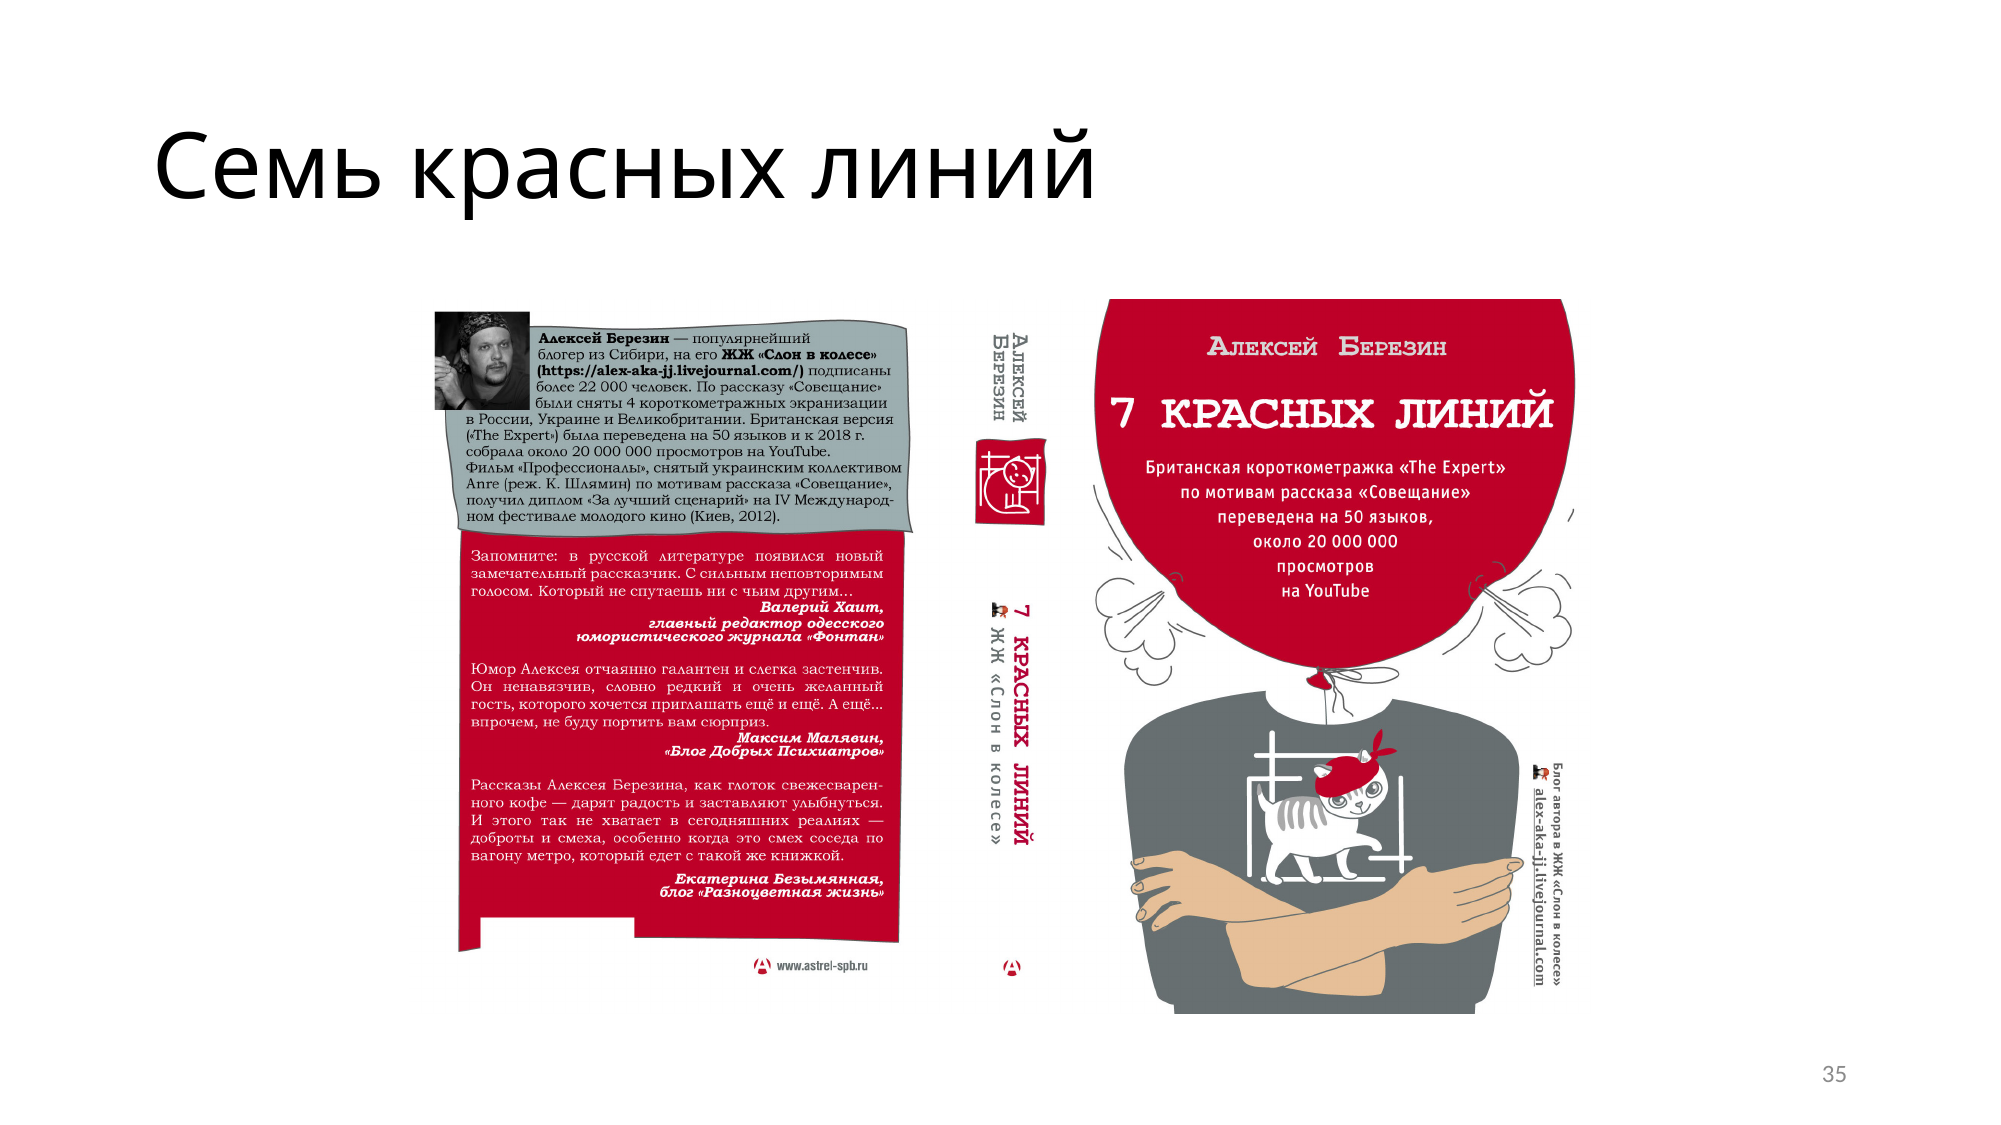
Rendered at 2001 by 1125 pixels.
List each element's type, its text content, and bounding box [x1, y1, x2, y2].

slide_number 35 [1412, 1042, 1863, 1103]
title Семь красных линий [137, 59, 1863, 278]
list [408, 299, 1591, 1014]
